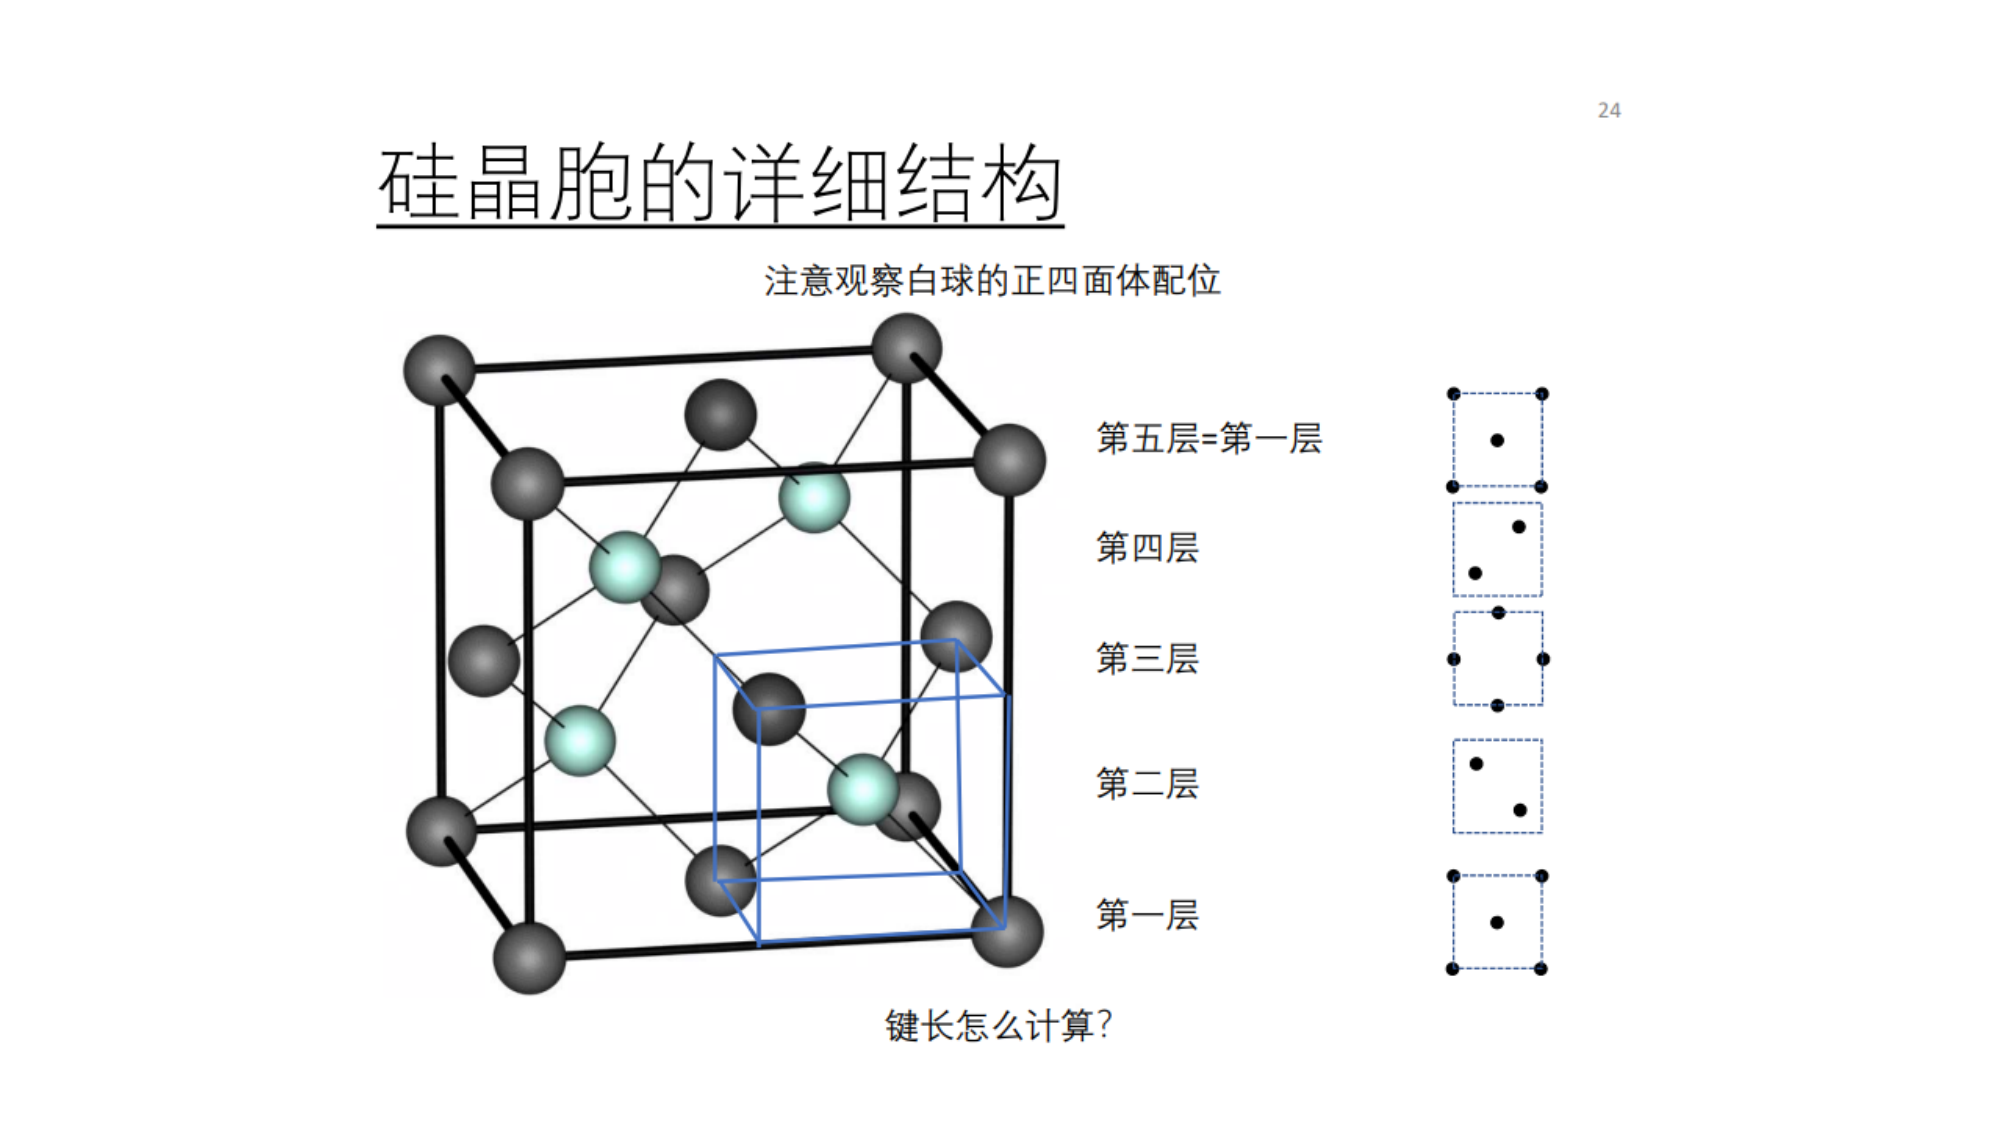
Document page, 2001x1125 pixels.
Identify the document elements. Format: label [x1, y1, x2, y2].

picture [314, 24, 1686, 1101]
